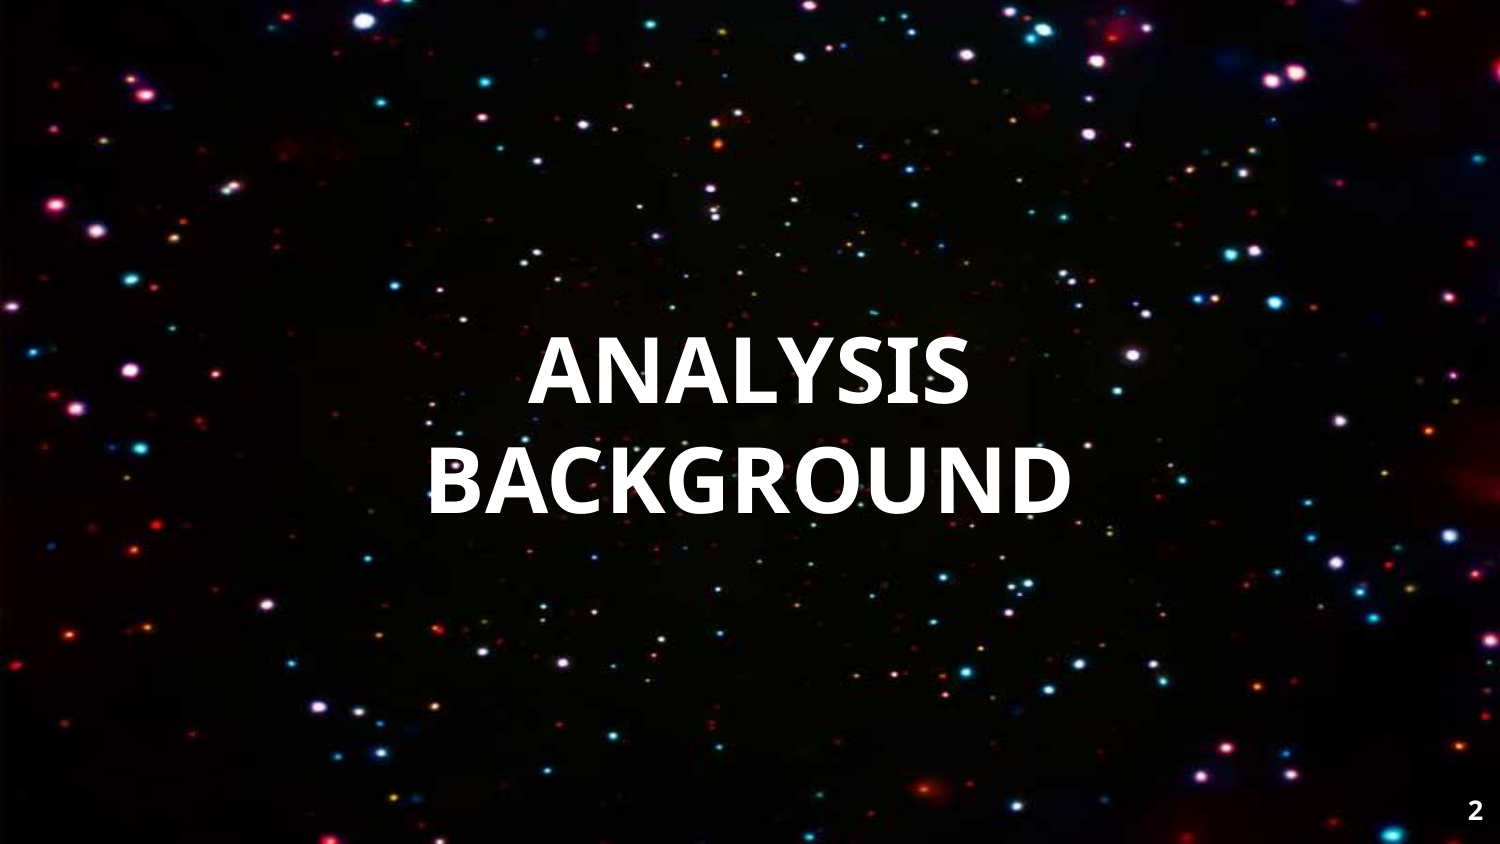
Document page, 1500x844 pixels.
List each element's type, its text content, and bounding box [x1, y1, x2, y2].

picture [0, 0, 1500, 844]
title ANALYSIS BACKGROUND [338, 366, 1162, 477]
slide_number ‹#› [1408, 779, 1499, 844]
